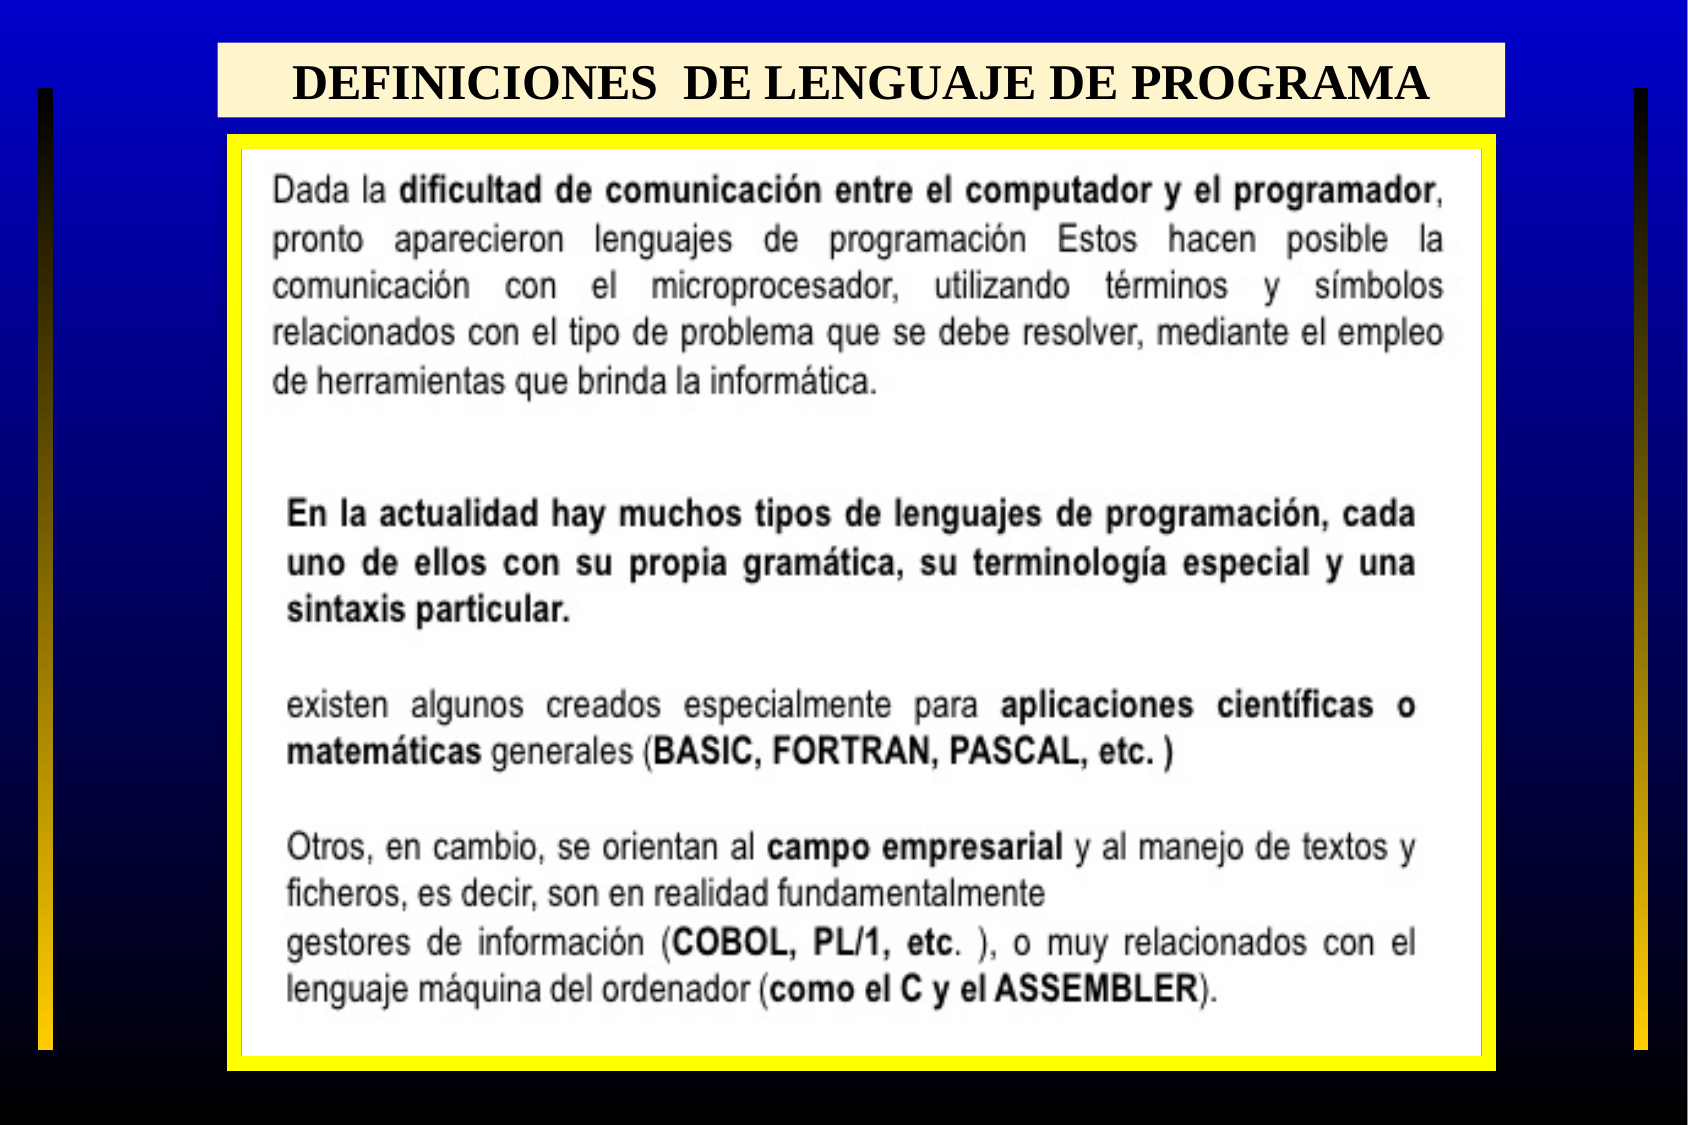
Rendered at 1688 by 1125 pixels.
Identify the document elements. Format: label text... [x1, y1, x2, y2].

text_box DEFINICIONES DE LENGUAJE DE PROGRAMA [217, 42, 1506, 118]
picture [240, 148, 1482, 1057]
